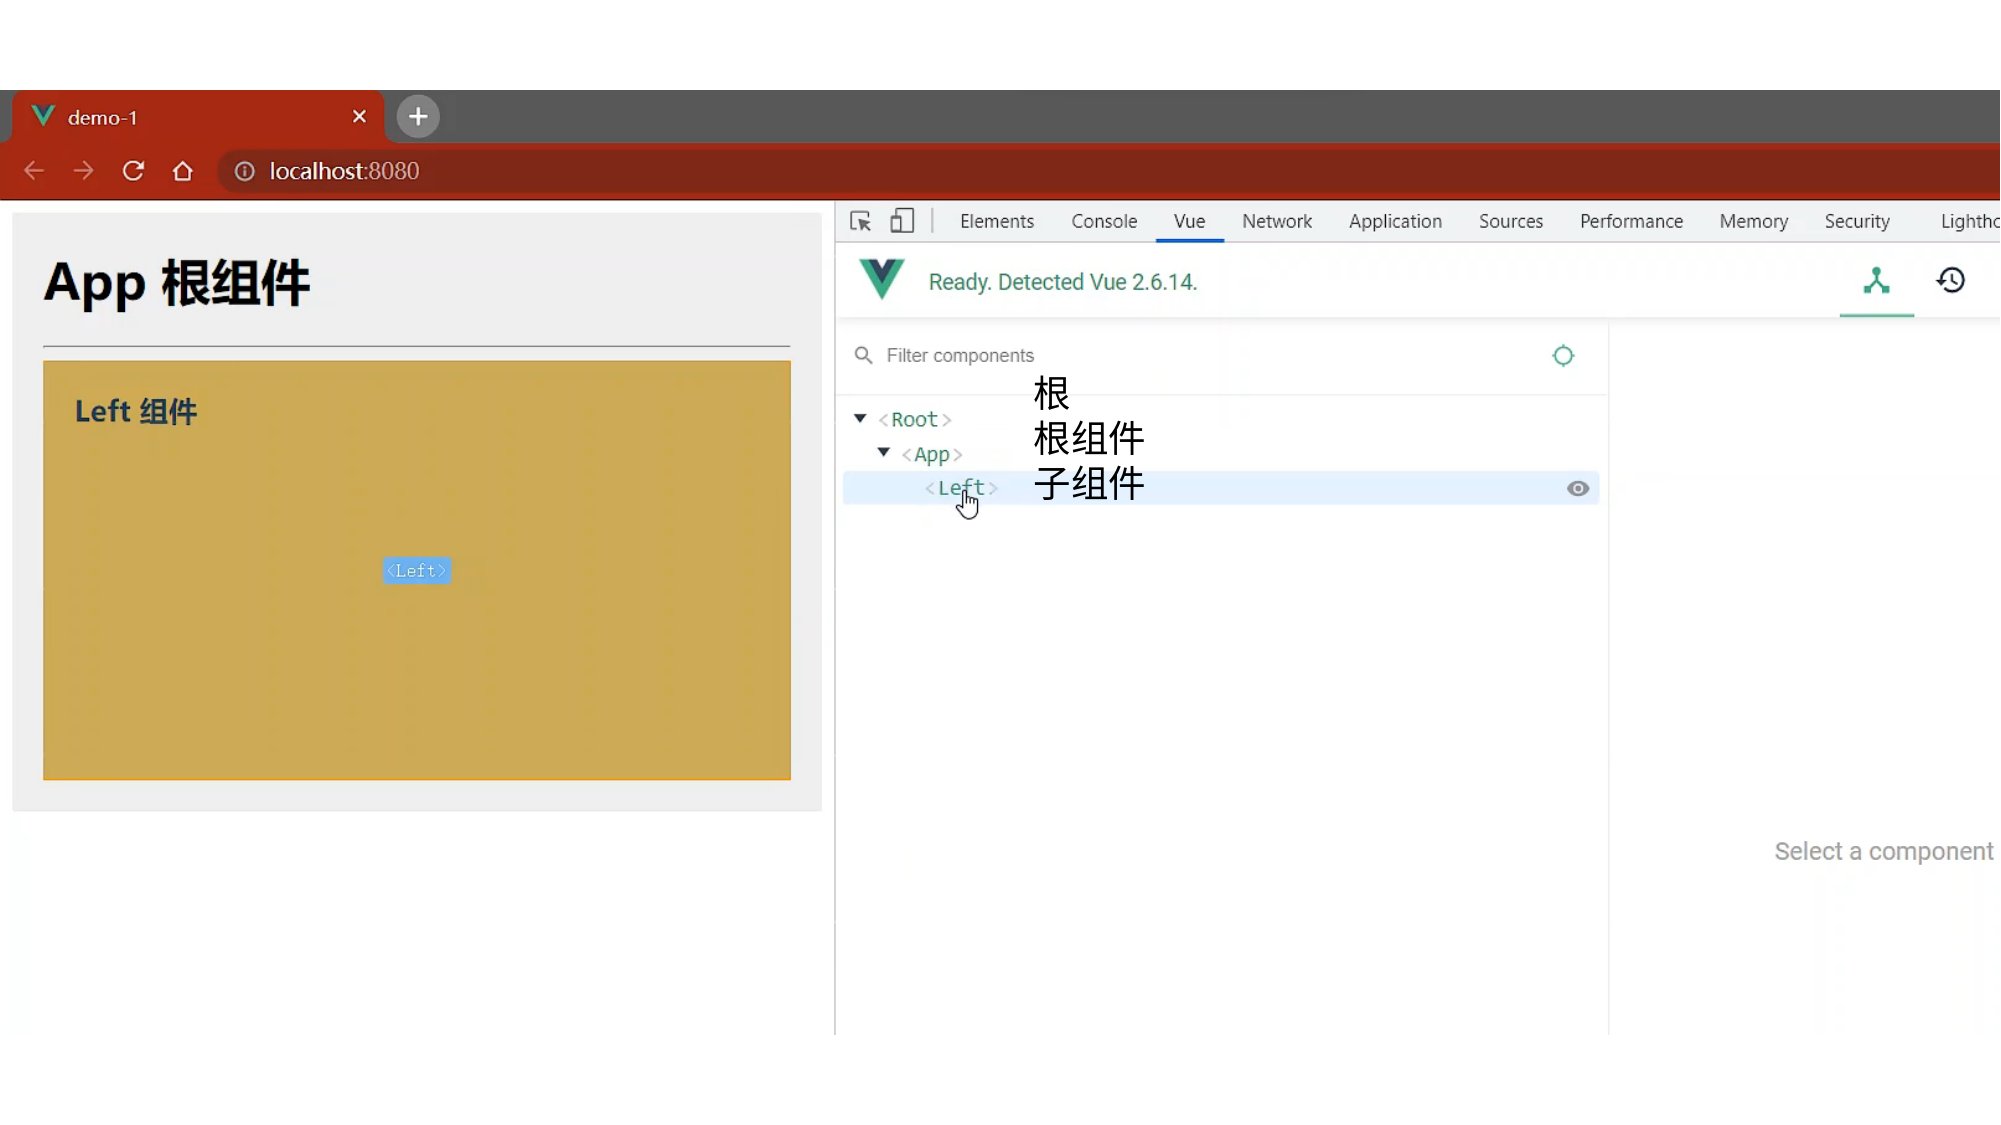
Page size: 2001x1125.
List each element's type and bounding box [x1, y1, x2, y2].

picture [0, 90, 2000, 1035]
